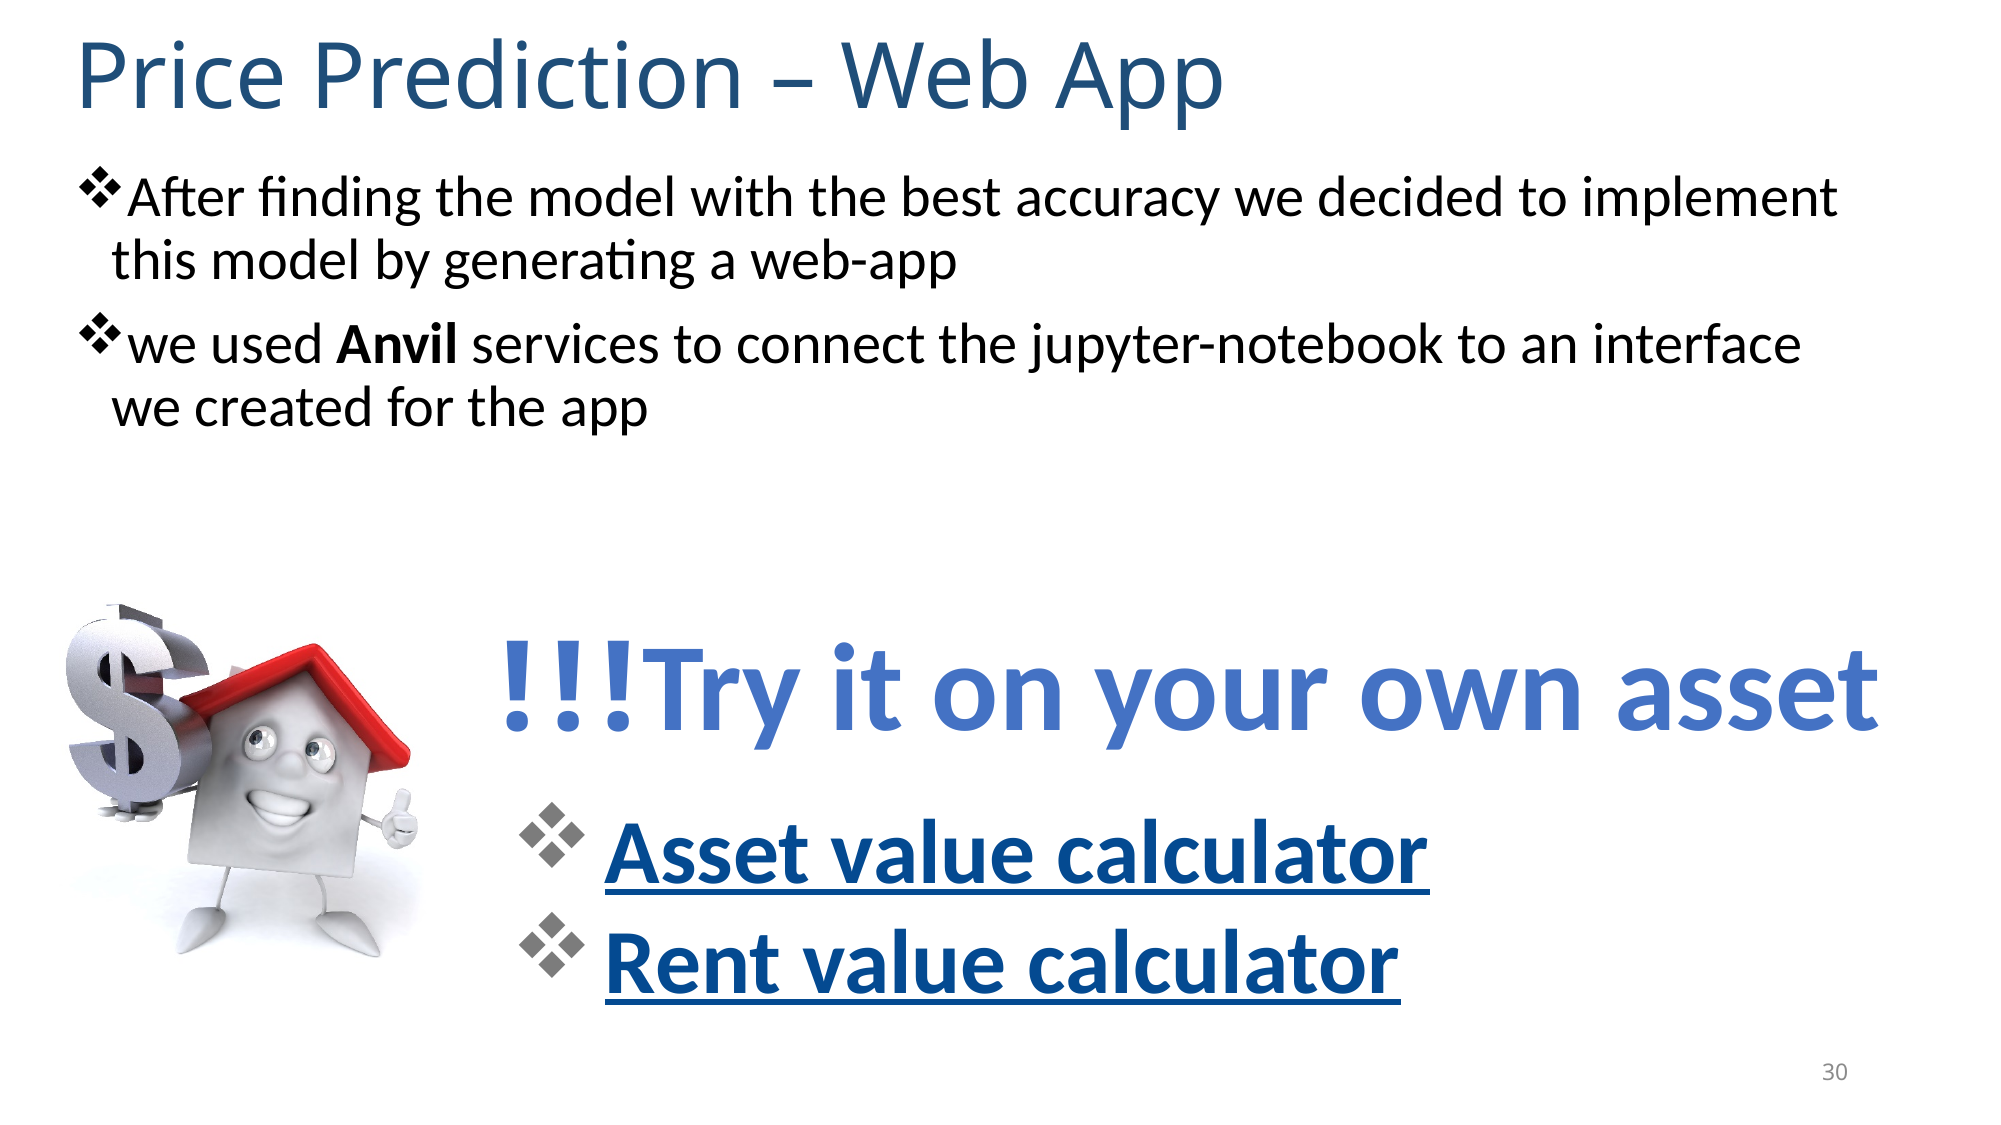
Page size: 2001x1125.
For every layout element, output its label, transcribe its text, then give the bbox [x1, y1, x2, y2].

text_box Asset value calculator Rent value calculator [496, 784, 1637, 1125]
list After finding the model with the best accuracy we decided to implement this model by generating a web-app we used Anvil services to connect the jupyter-notebook to an interface we created for the app [59, 159, 1890, 533]
slide_number 30 [1413, 1042, 1864, 1103]
title Price Prediction – Web App [59, 0, 1785, 157]
text_box Try it on your own asset!!! [475, 598, 1897, 764]
picture [59, 602, 441, 966]
